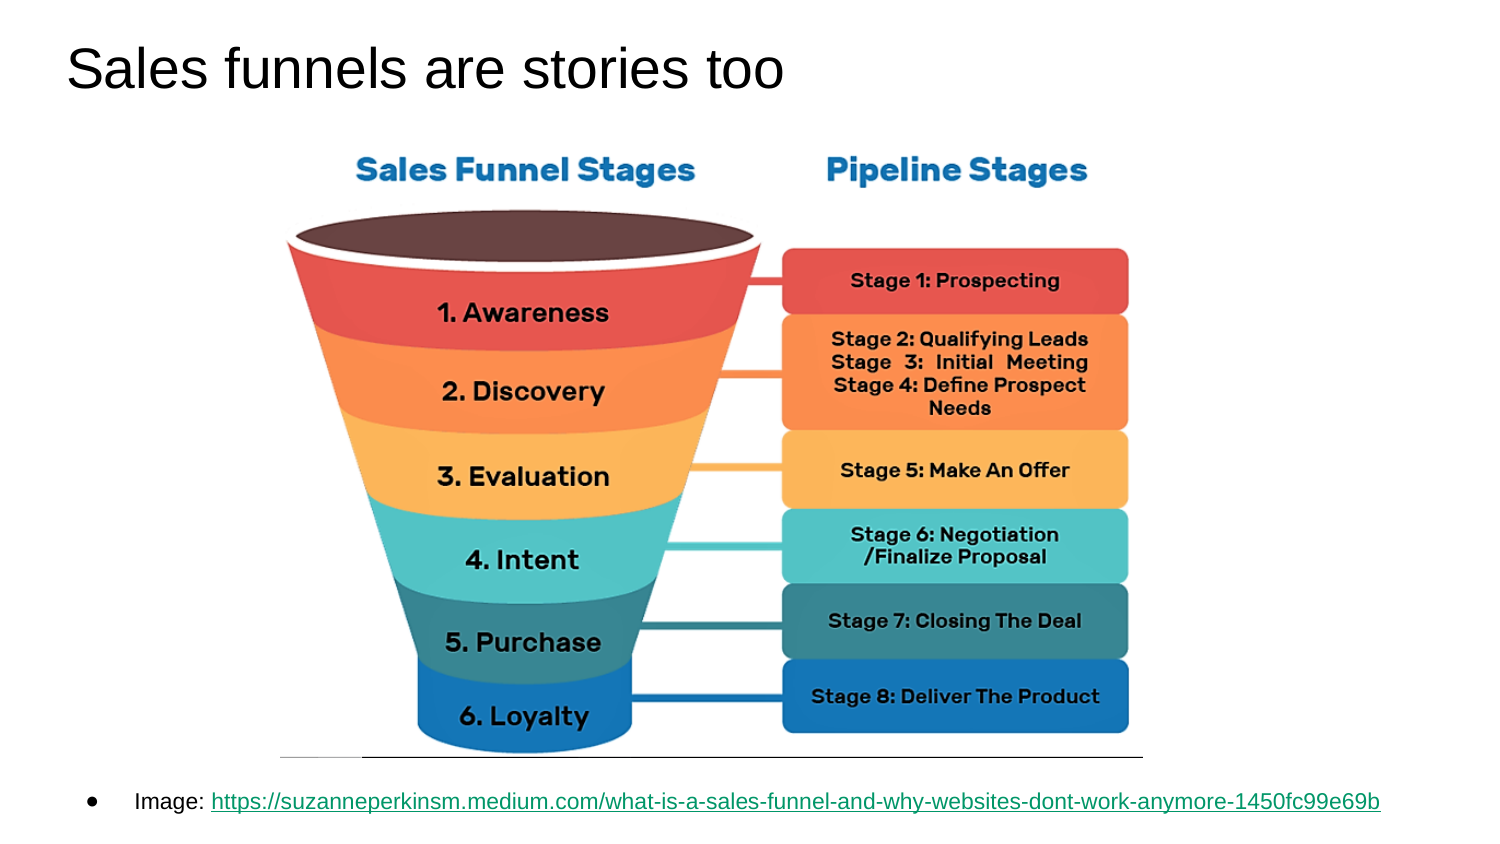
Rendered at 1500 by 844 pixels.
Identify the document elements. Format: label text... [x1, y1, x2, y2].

text_box Image: https://suzanneperkinsm.medium.com/what-is-a-sales-funnel-and-why-websites-dont-work-anymore-1450fc99e69b [8, 772, 1433, 828]
picture [280, 130, 1143, 759]
title Sales funnels are stories too [51, 22, 1449, 117]
